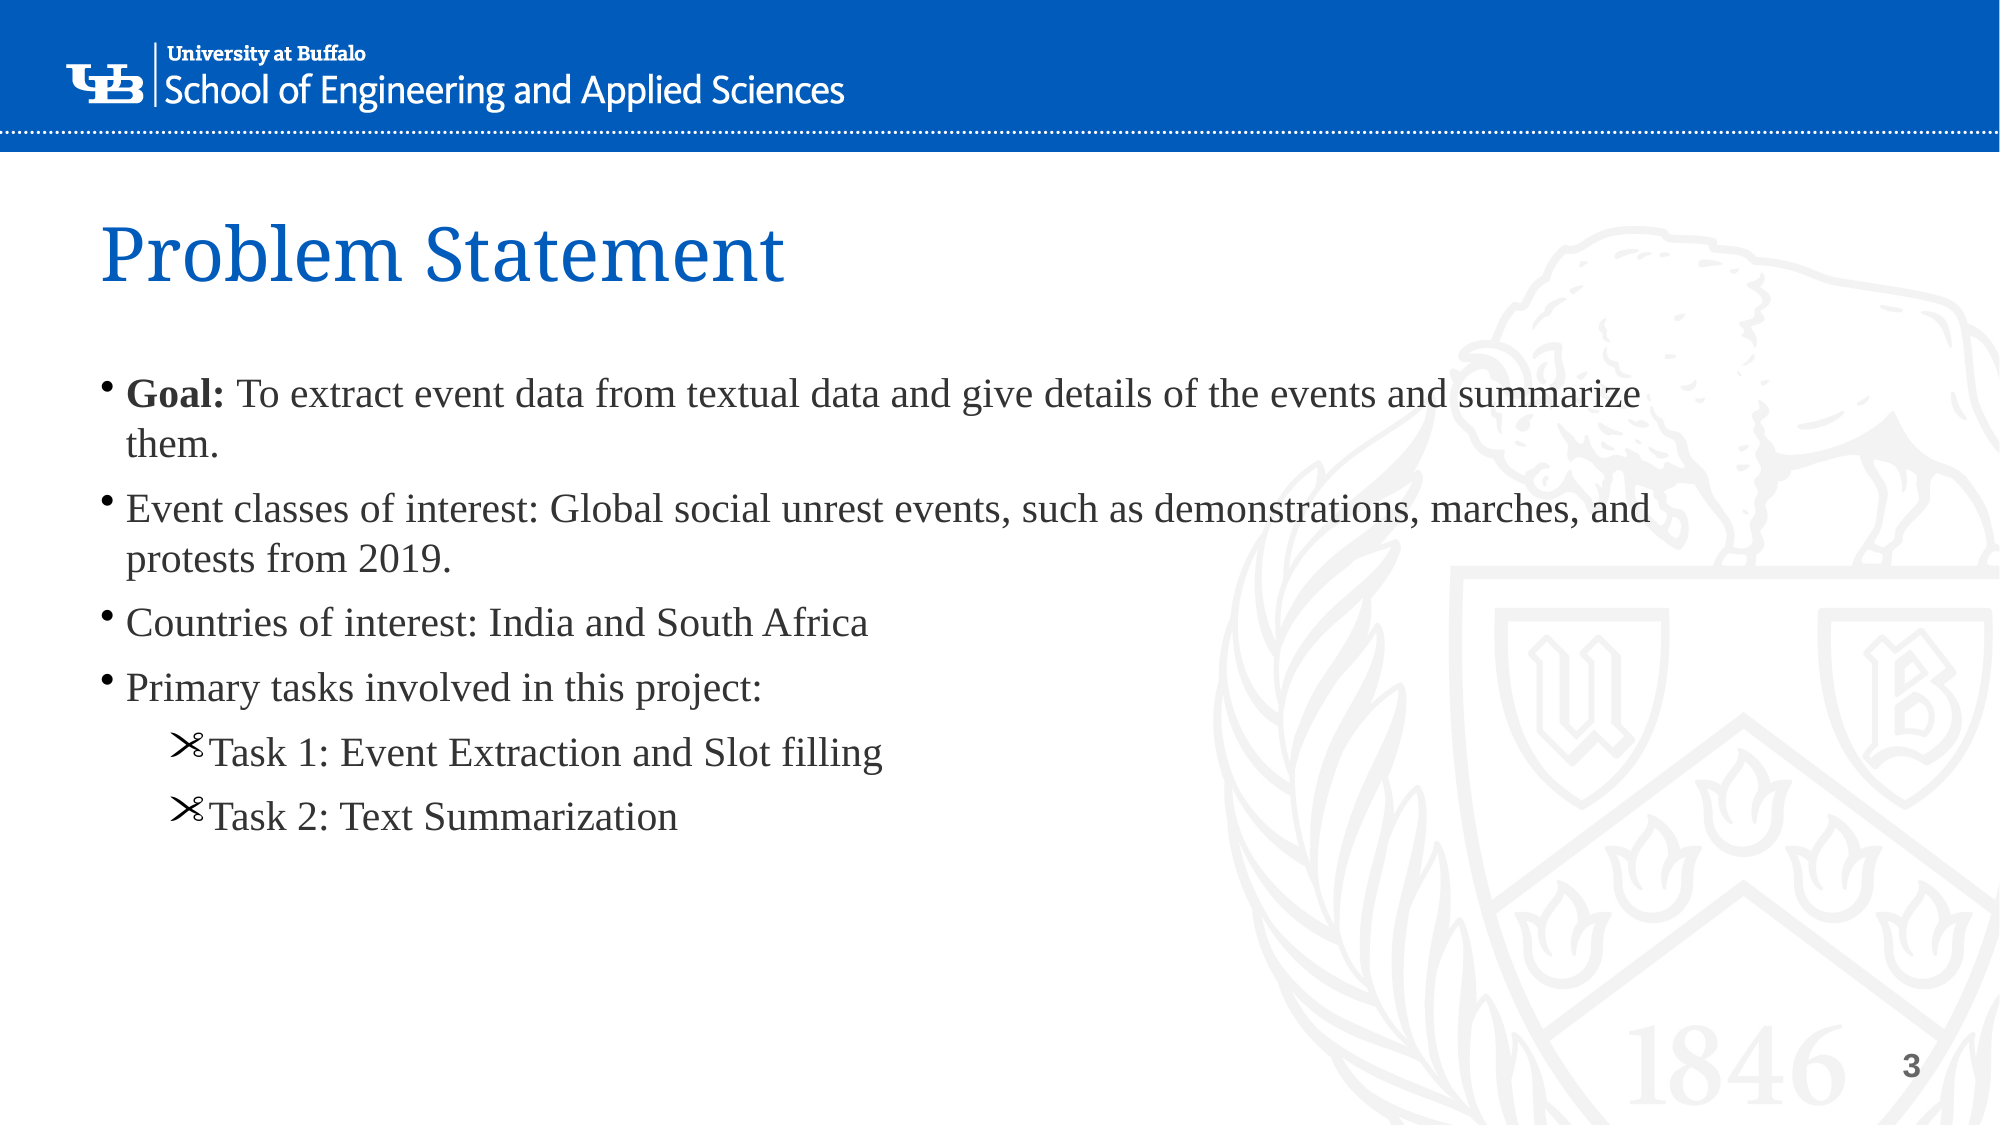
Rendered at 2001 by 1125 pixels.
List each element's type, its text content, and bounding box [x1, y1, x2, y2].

title Problem Statement [92, 216, 1819, 335]
picture [0, 0, 2000, 1125]
slide_number 3 [1889, 1035, 1932, 1094]
list Goal: To extract event data from textual data and give details of the events and summarize them. Event classes of interest: Global social unrest events, such as demonstrations, marches, and protests from 2019. Countries of interest: India and South Africa Primary tasks involved in this project: Task 1: Event Extraction and Slot filling Task 2: Text Summarization [92, 357, 1682, 991]
